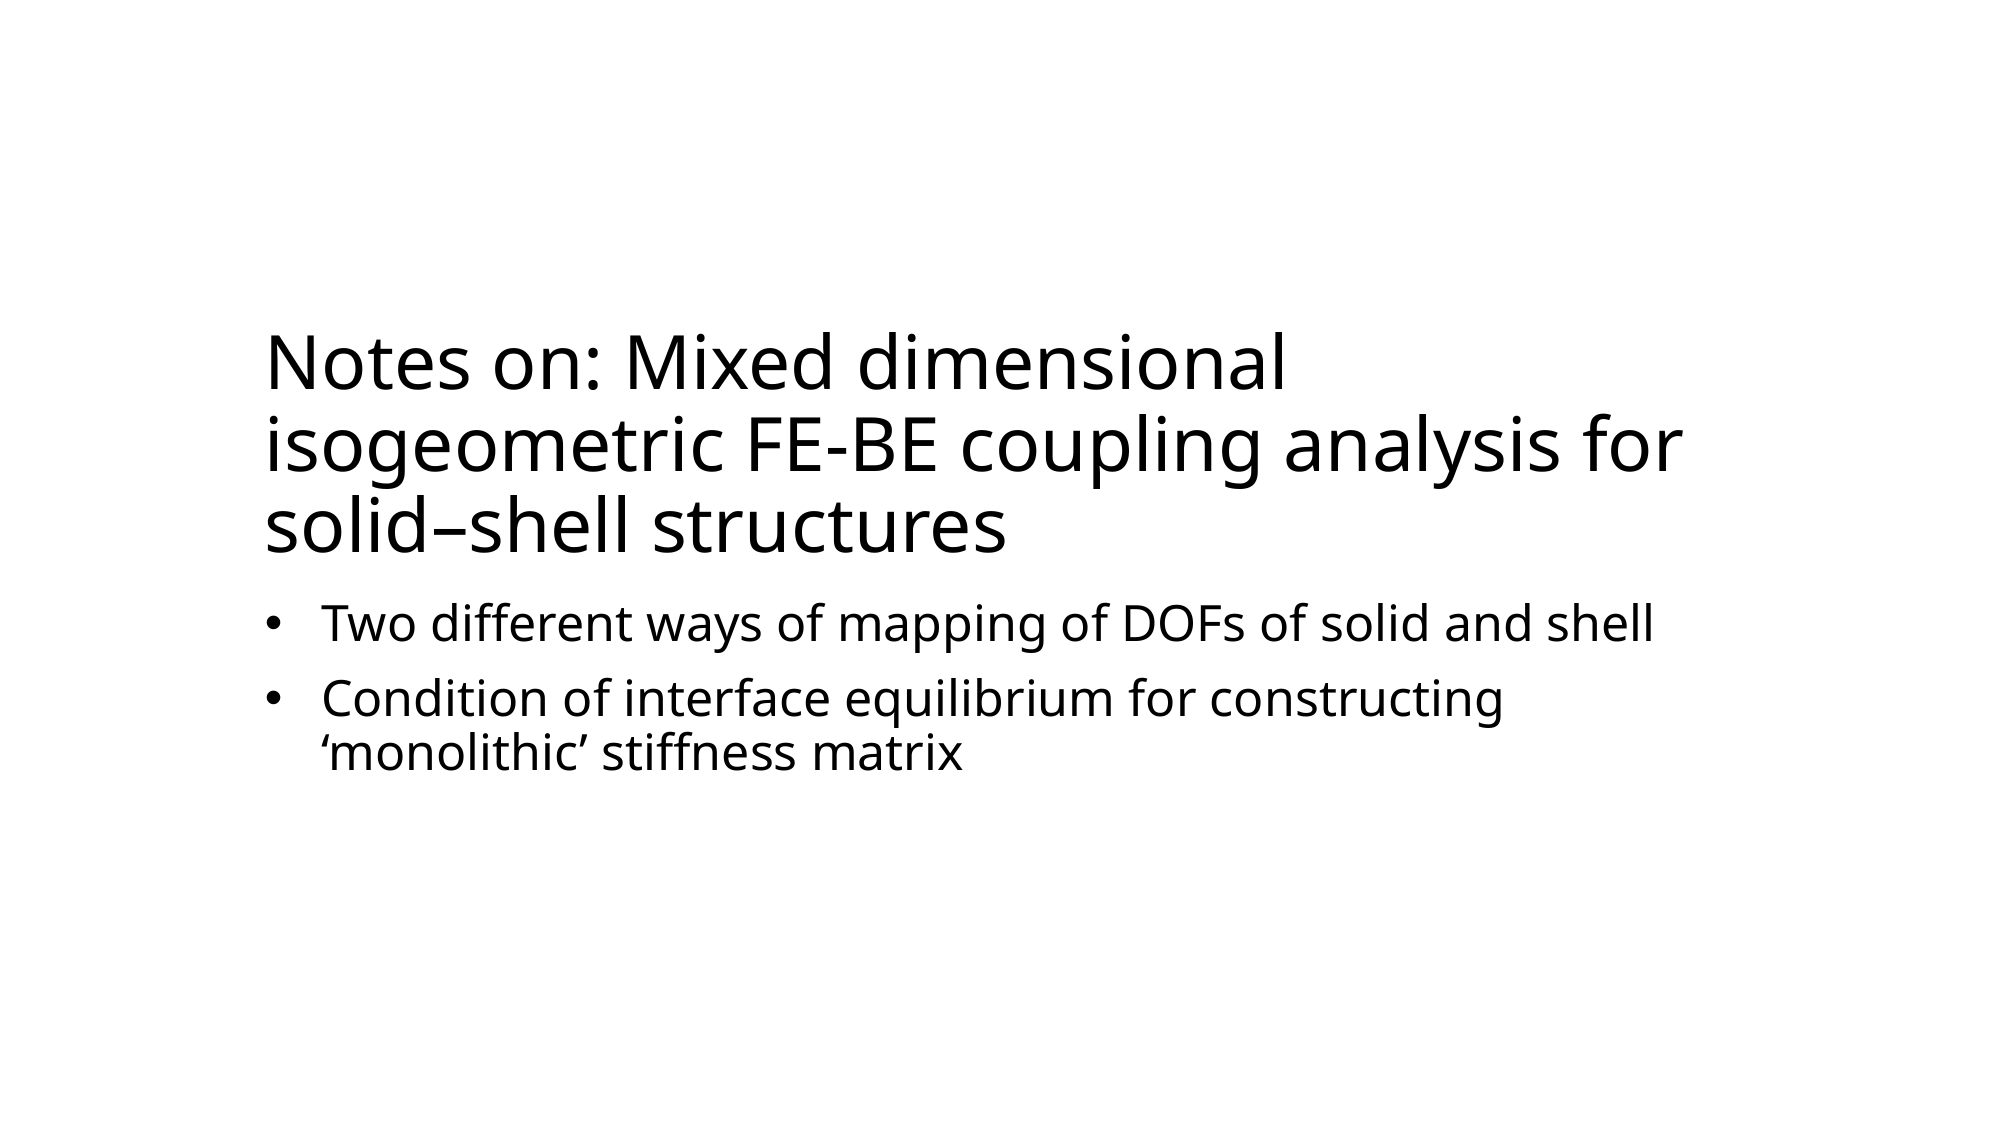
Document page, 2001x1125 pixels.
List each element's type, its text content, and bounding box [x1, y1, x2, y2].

subtitle Two different ways of mapping of DOFs of solid and shell Condition of interface equilibrium for constructing ‘monolithic’ stiffness matrix [249, 590, 1750, 863]
title Notes on: Mixed dimensional isogeometric FE-BE coupling analysis for solid–shell structures [249, 304, 1750, 576]
